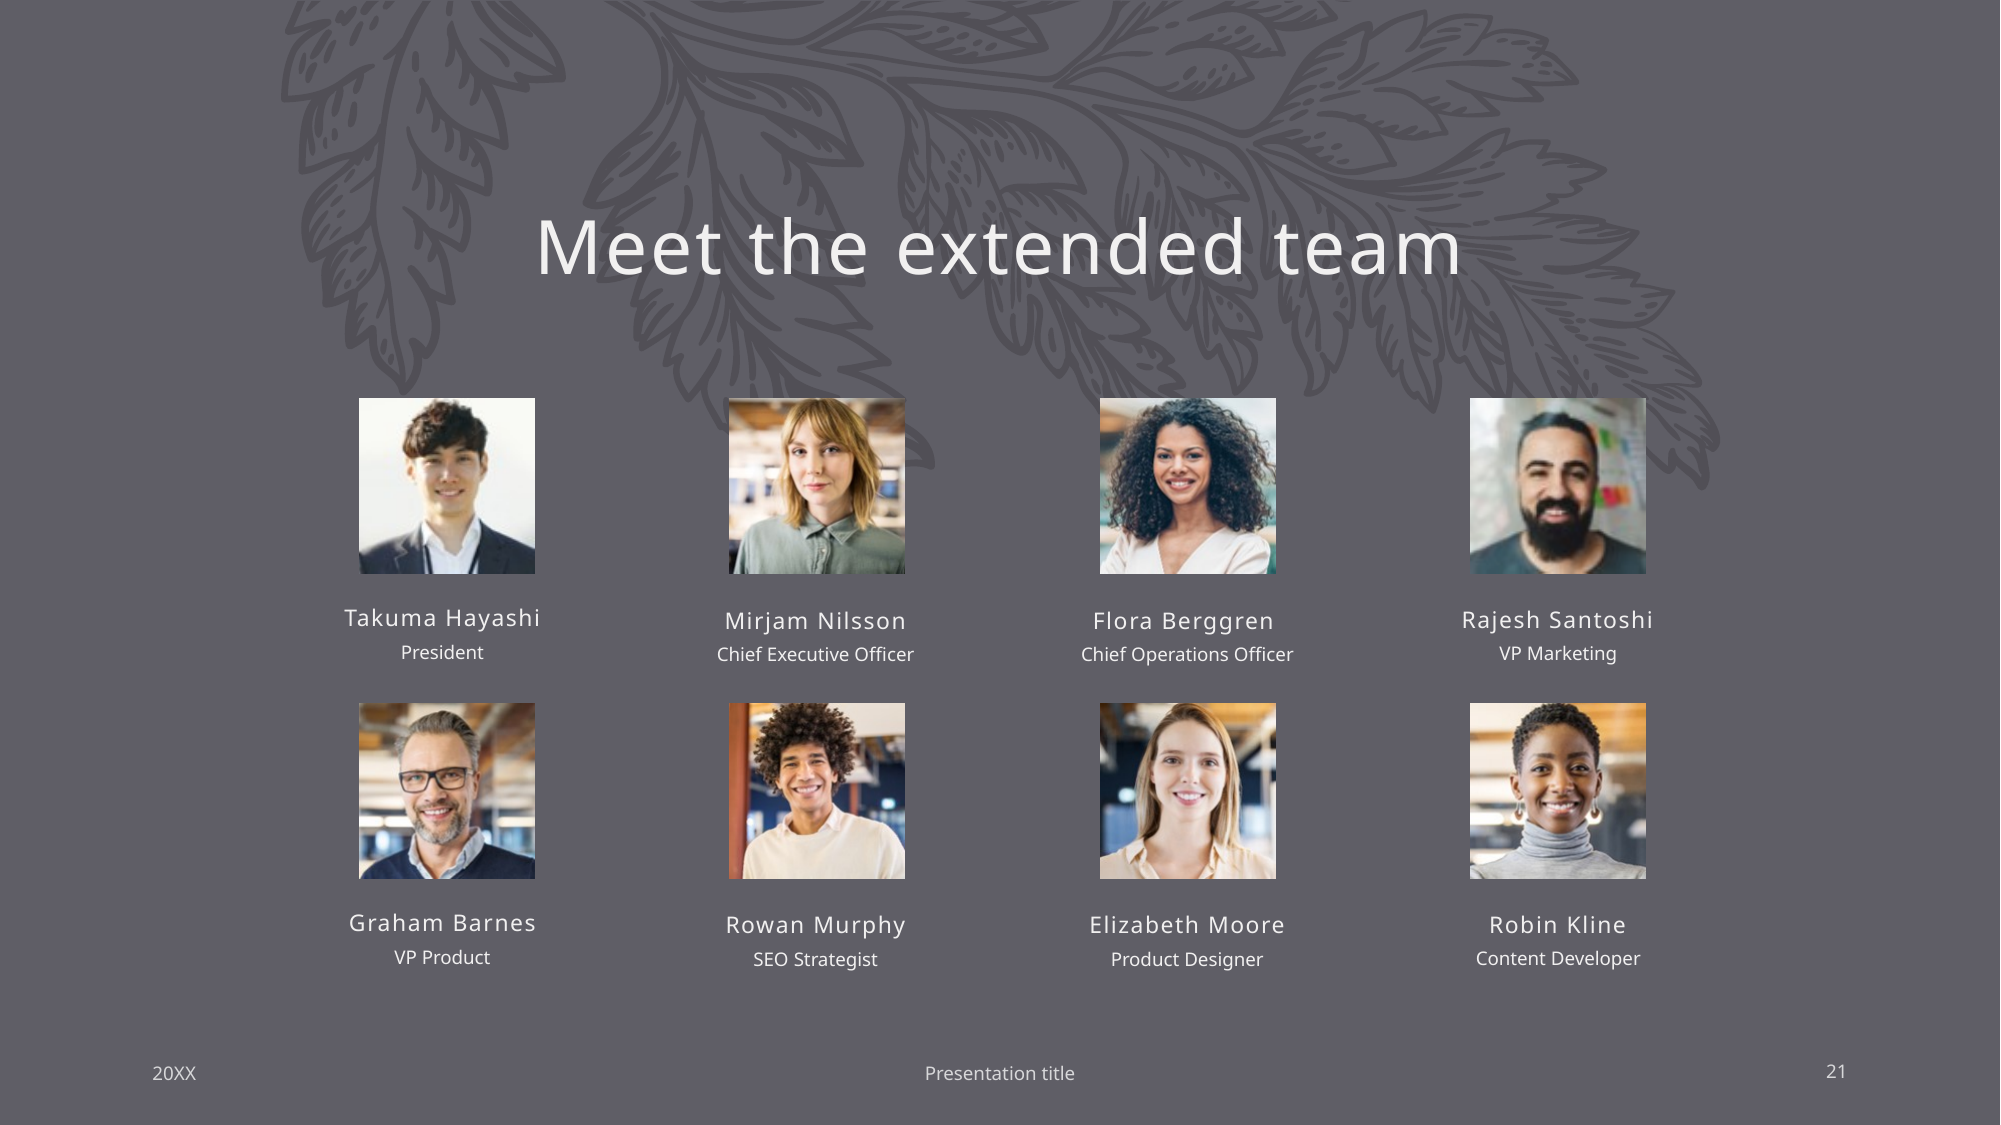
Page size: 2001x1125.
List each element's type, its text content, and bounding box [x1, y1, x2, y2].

slide_number 21 [1412, 1042, 1863, 1103]
list SEO Strategist [643, 932, 988, 989]
list Rajesh Santoshi [1385, 601, 1731, 626]
picture [729, 398, 905, 574]
list Product Designer [1014, 932, 1360, 989]
picture [729, 703, 905, 879]
list Graham Barnes [269, 904, 615, 930]
list Content Developer [1385, 931, 1731, 988]
list President [269, 625, 615, 682]
footer Presentation title [662, 1042, 1338, 1103]
slide_number 20XX [137, 1042, 588, 1103]
list Chief Executive Officer [643, 627, 988, 684]
list Rowan Murphy [643, 906, 988, 932]
list Mirjam Nilsson [643, 601, 988, 627]
picture [1470, 398, 1646, 574]
list VP Product [269, 930, 615, 987]
picture [1470, 703, 1646, 879]
list Flora Berggren [1014, 601, 1360, 627]
list Robin Kline [1385, 905, 1731, 931]
list Takuma Hayashi [269, 599, 615, 625]
title Meet the extended team [137, 182, 1863, 318]
picture [1100, 703, 1276, 879]
picture [359, 703, 535, 879]
list VP Marketing [1385, 626, 1731, 683]
list Chief Operations Officer [1014, 627, 1360, 684]
list Elizabeth Moore [1014, 906, 1360, 932]
picture [1100, 398, 1276, 574]
picture [359, 398, 535, 574]
